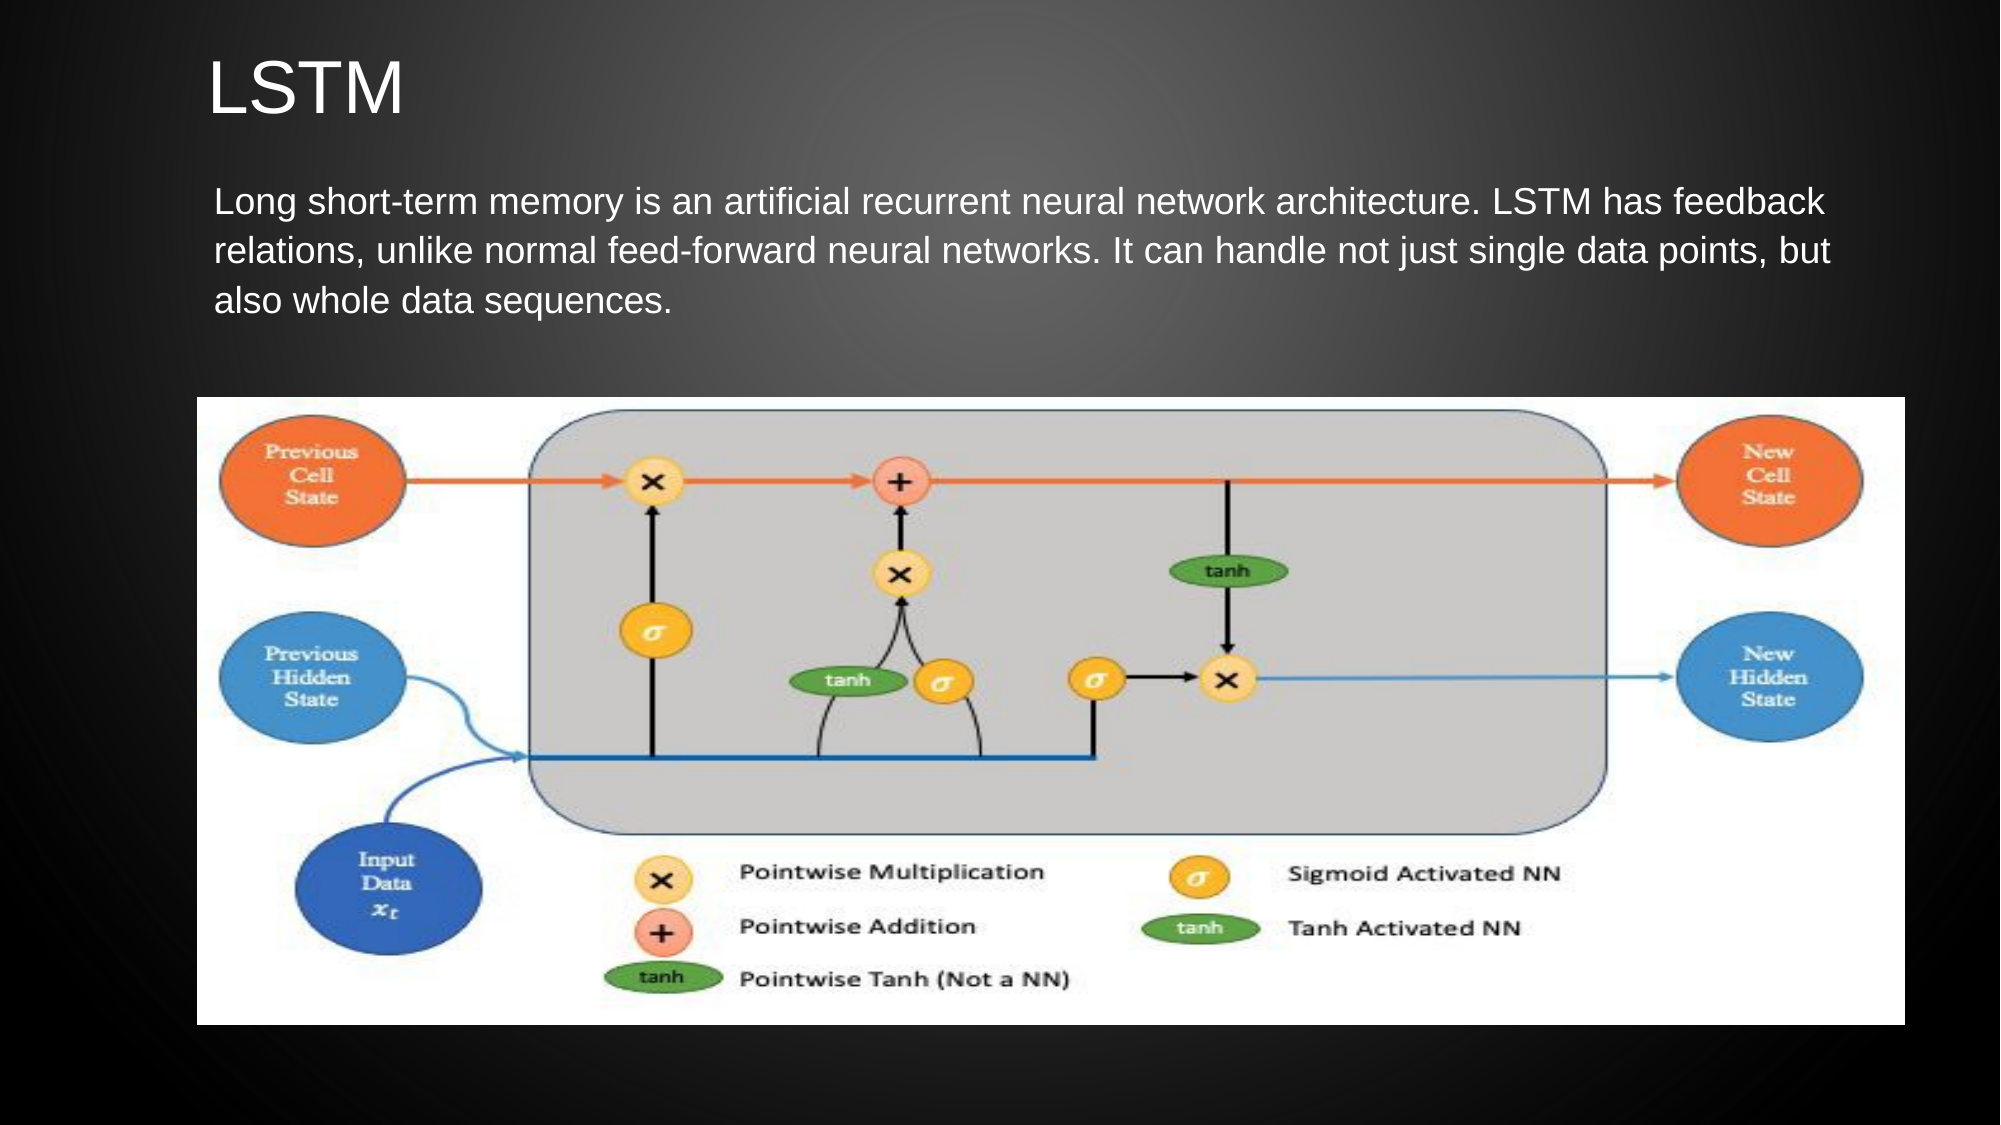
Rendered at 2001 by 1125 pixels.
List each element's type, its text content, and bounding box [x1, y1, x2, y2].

title LSTM [60, 32, 553, 146]
text_box Long short-term memory is an artificial recurrent neural network architecture. LSTM has feedback relations, unlike normal feed-forward neural networks. It can handle not just single data points, but also whole data sequences. [197, 164, 1905, 329]
picture [0, 0, 2000, 1125]
